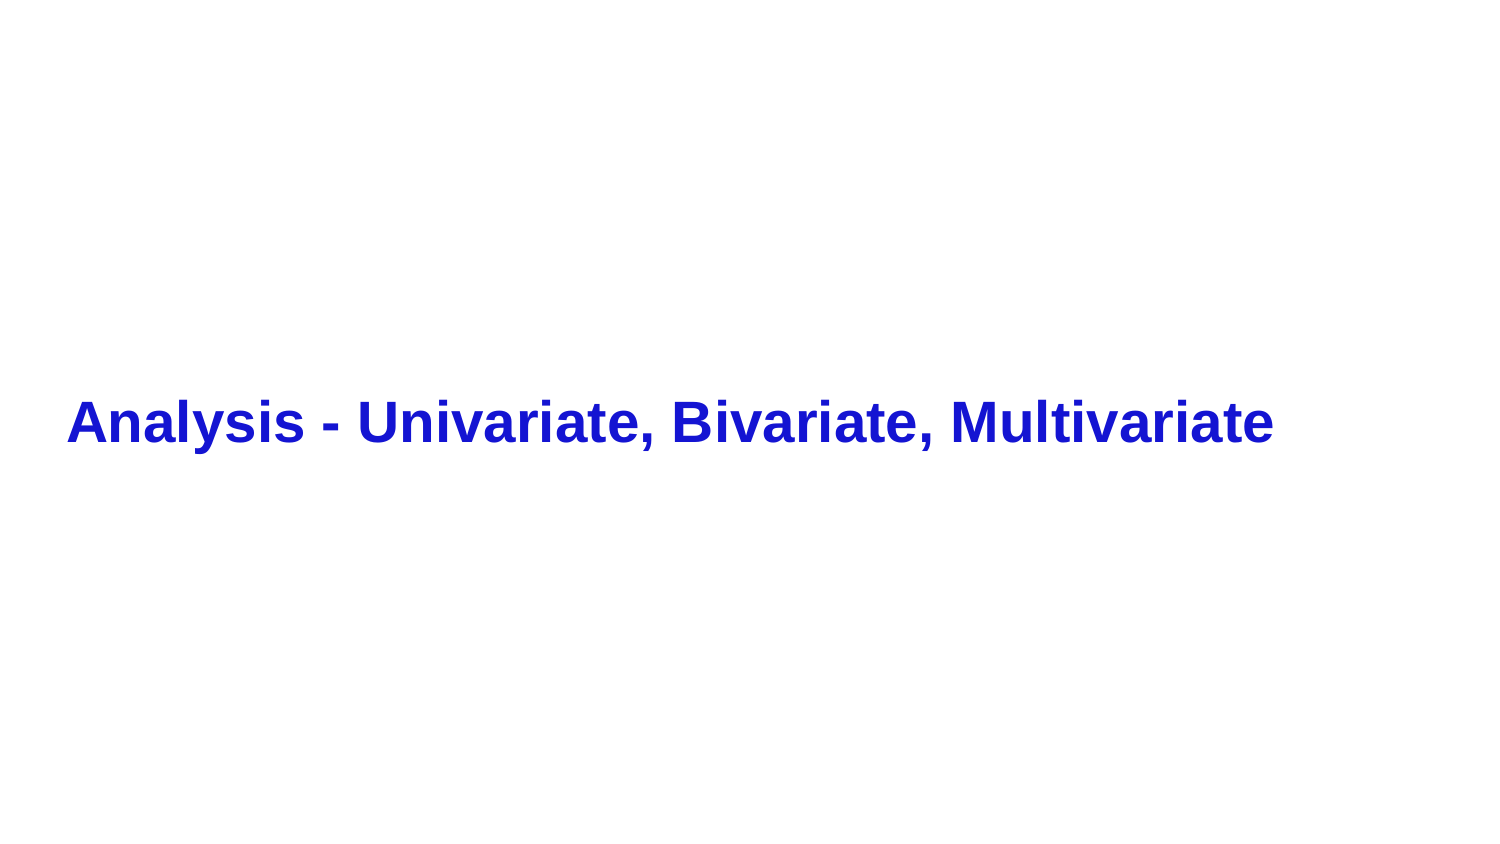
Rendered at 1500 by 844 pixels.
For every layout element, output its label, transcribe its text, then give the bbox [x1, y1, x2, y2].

title Analysis - Univariate, Bivariate, Multivariate [51, 352, 1449, 491]
